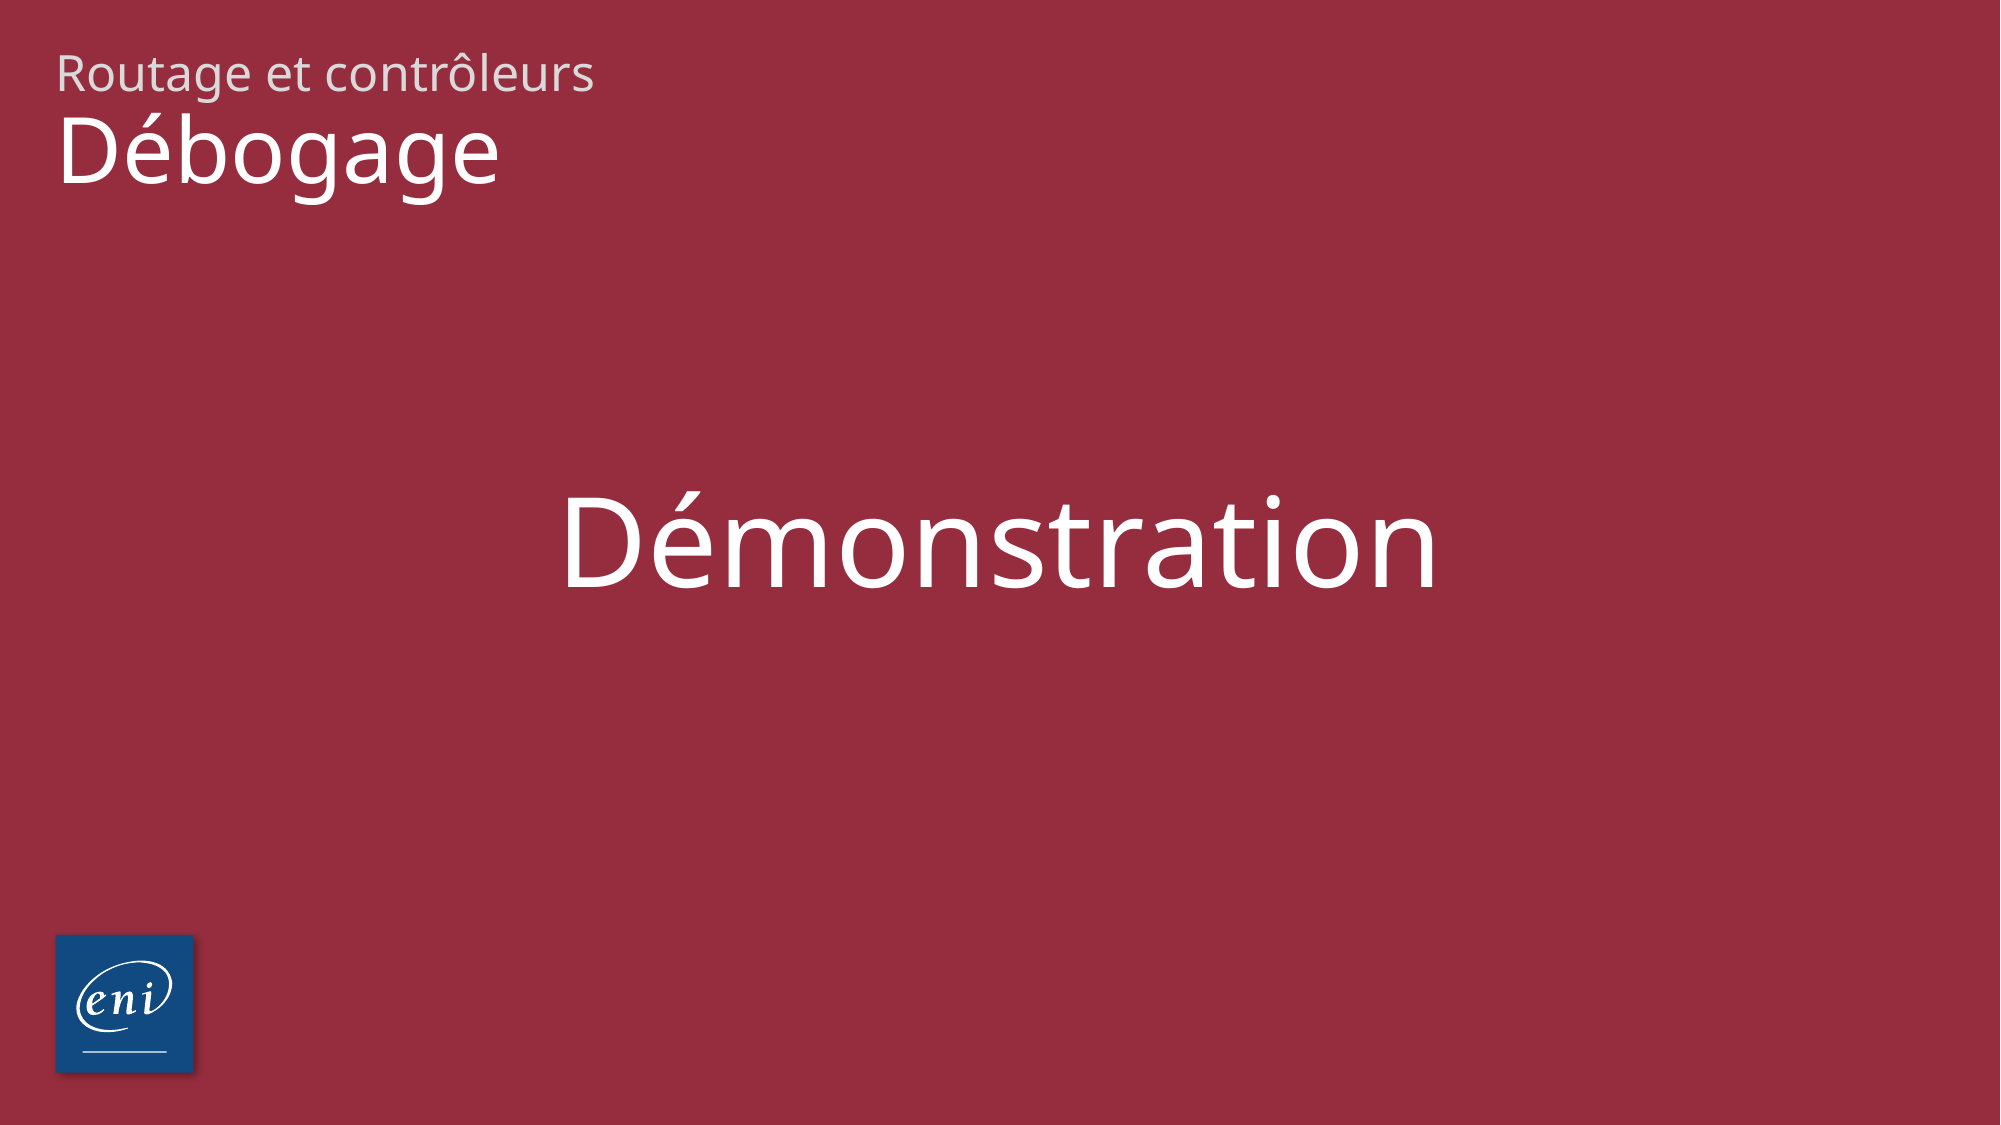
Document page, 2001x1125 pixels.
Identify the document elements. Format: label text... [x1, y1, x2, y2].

list Routage et contrôleurs [55, 31, 1952, 103]
title Débogage [55, 104, 1952, 205]
